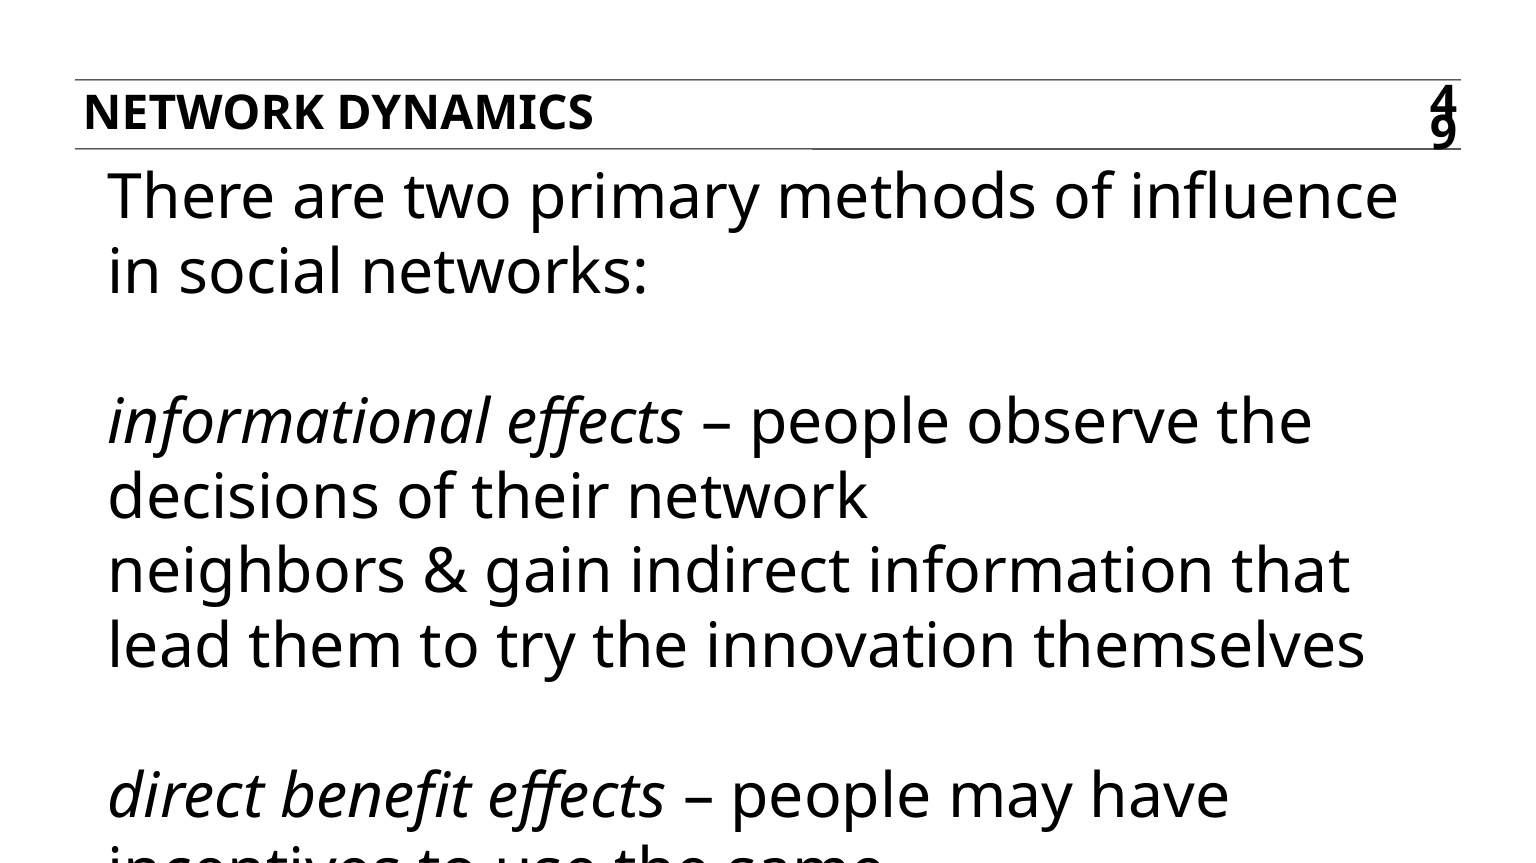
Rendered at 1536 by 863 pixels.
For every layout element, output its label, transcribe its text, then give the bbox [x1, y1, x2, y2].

list Network dynamics [67, 81, 1118, 132]
slide_number 49 [1419, 86, 1461, 138]
text_box There are two primary methods of influence in social networks: informational effects – people observe the decisions of their network neighbors & gain indirect information that lead them to try the innovation themselves direct benefit effects – people may have incentives to use the same products/technology/etc. as their network neighbors [92, 148, 1468, 863]
